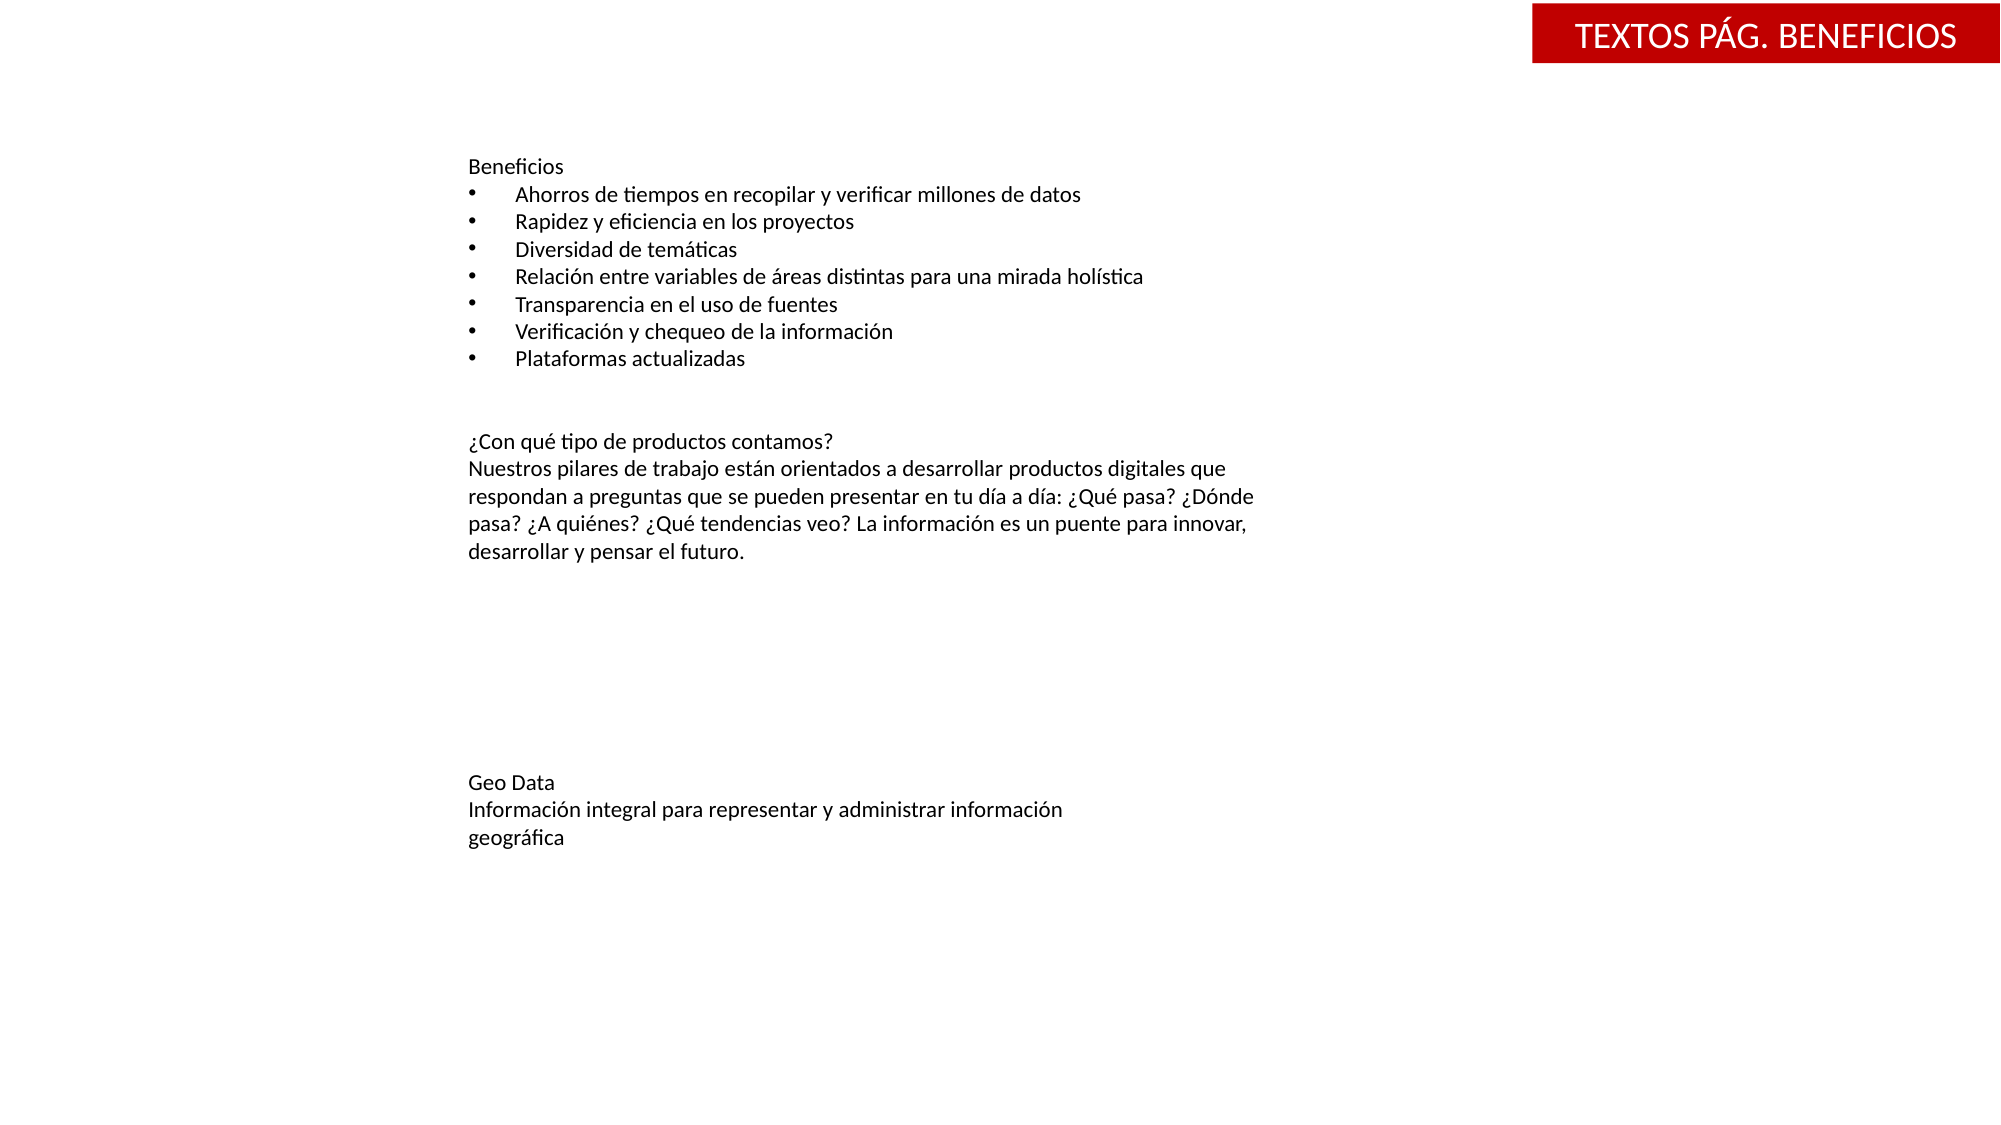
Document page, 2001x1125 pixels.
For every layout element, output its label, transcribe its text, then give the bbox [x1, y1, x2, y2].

text_box Geo Data Información integral para representar y administrar información geográfica [453, 760, 1166, 858]
text_box TEXTOS PÁG. BENEFICIOS [1532, 3, 2000, 64]
text_box Beneficios Ahorros de tiempos en recopilar y verificar millones de datos Rapidez y eficiencia en los proyectos Diversidad de temáticas Relación entre variables de áreas distintas para una mirada holística Transparencia en el uso de fuentes Verificación y chequeo de la información Plataformas actualizadas ¿Con qué tipo de productos contamos? Nuestros pilares de trabajo están orientados a desarrollar productos digitales que respondan a preguntas que se pueden presentar en tu día a día: ¿Qué pasa? ¿Dónde pasa? ¿A quiénes? ¿Qué tendencias veo? La información es un puente para innovar, desarrollar y pensar el futuro. [453, 144, 1315, 599]
